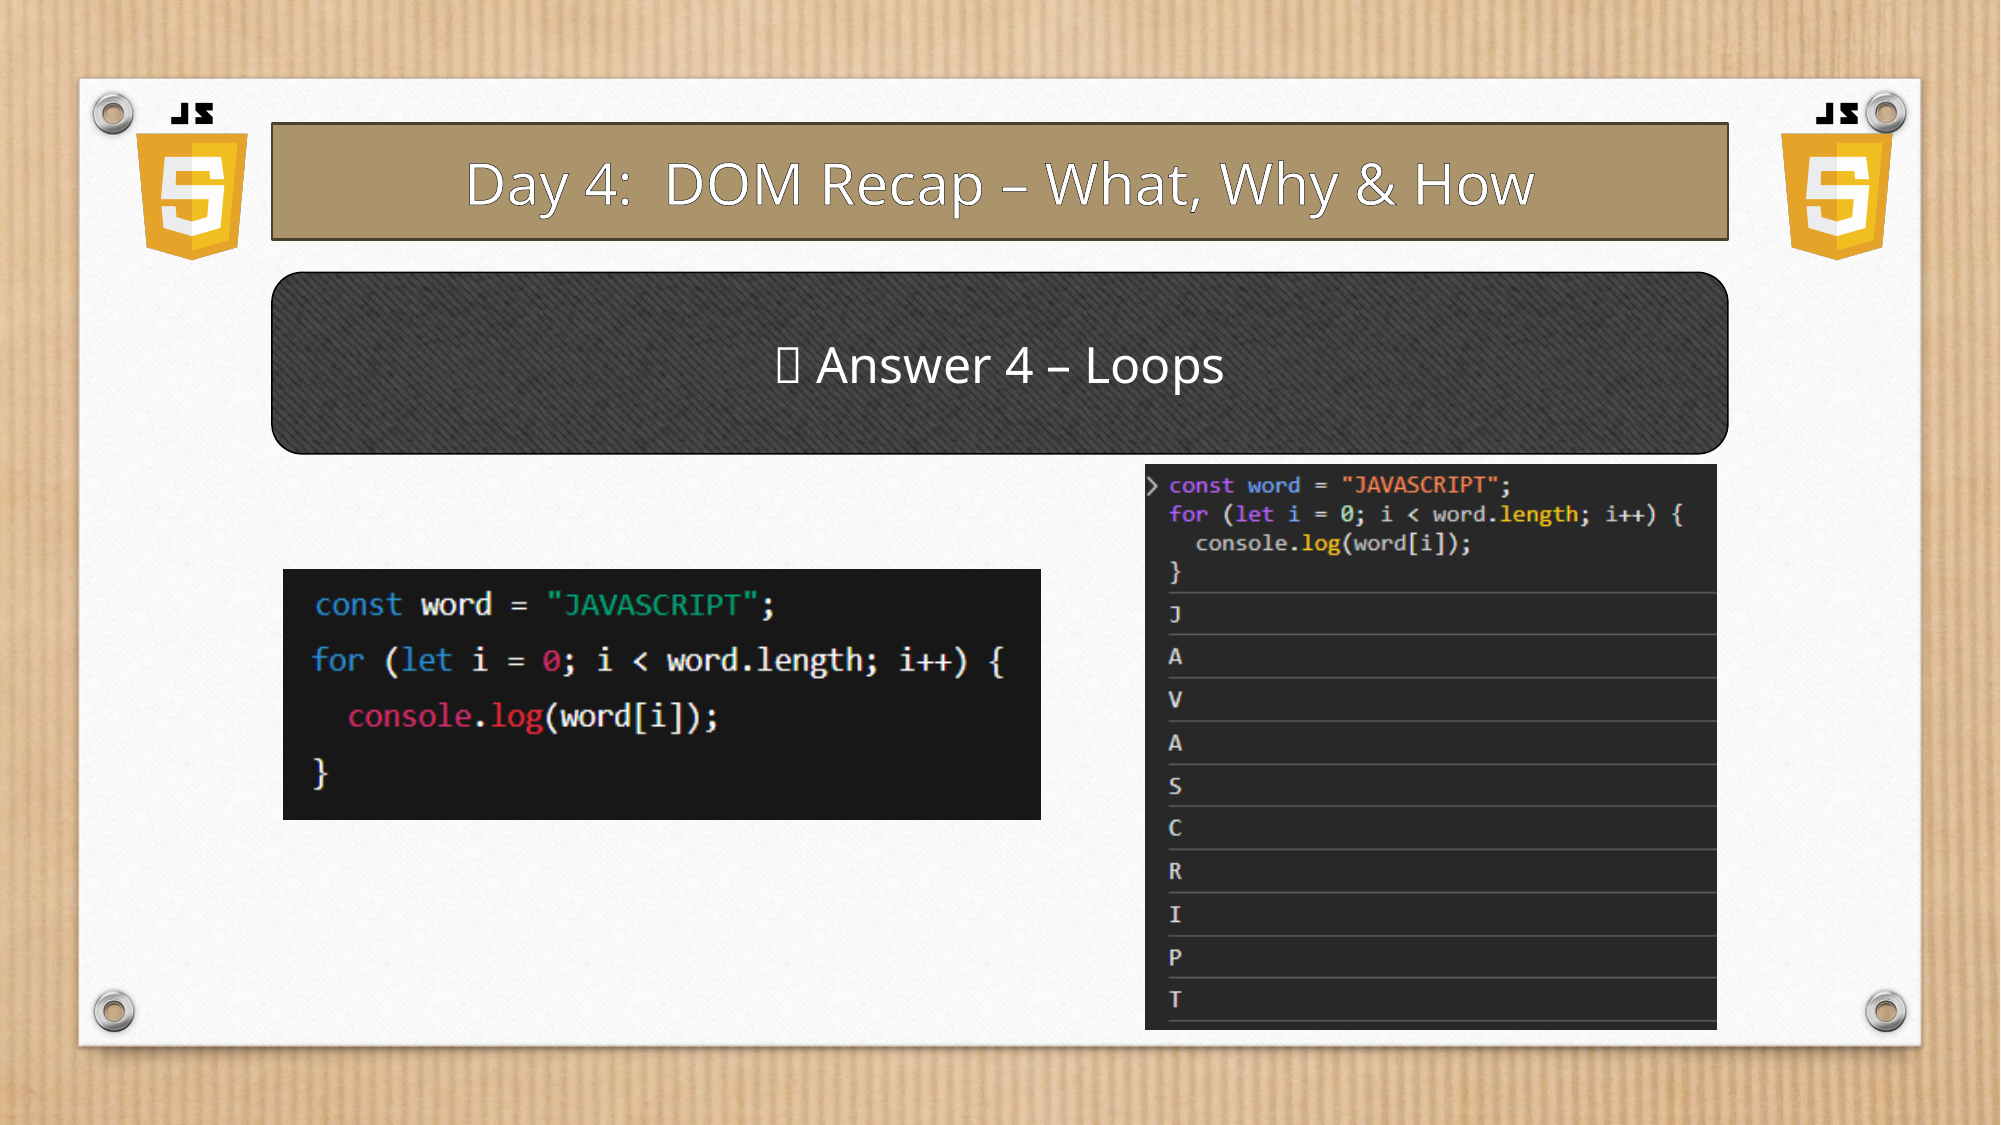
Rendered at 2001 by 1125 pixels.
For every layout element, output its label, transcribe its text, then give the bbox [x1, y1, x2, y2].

picture [0, 0, 2001, 1125]
text_box ✅ Answer 4 – Loops [271, 271, 1729, 455]
text_box Day 4: DOM Recap – What, Why & How [284, 122, 1729, 241]
